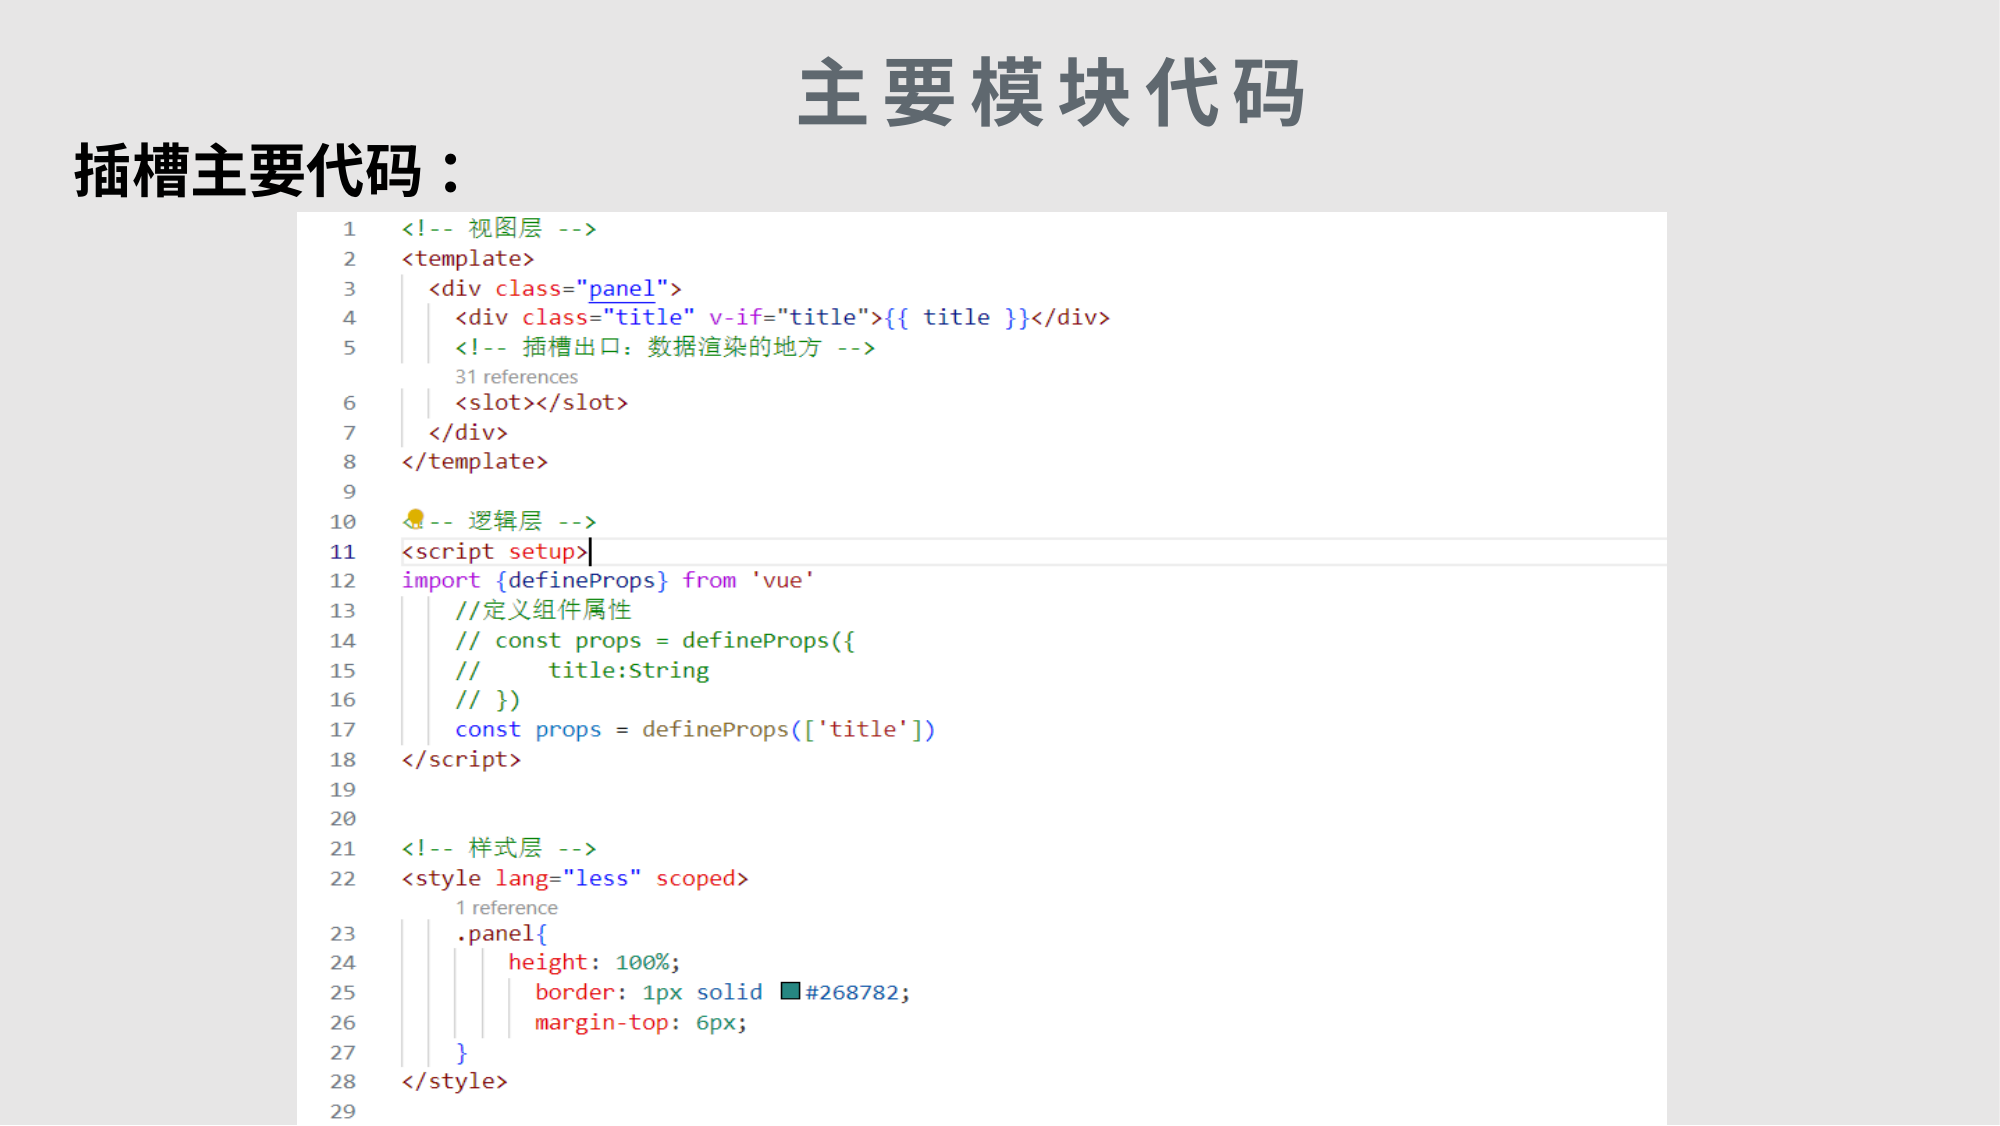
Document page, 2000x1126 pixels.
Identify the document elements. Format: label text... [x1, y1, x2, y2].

text_box 插槽主要代码 ： [59, 127, 726, 212]
text_box 主要模块代码 [737, 20, 1366, 158]
picture [296, 212, 1667, 1126]
